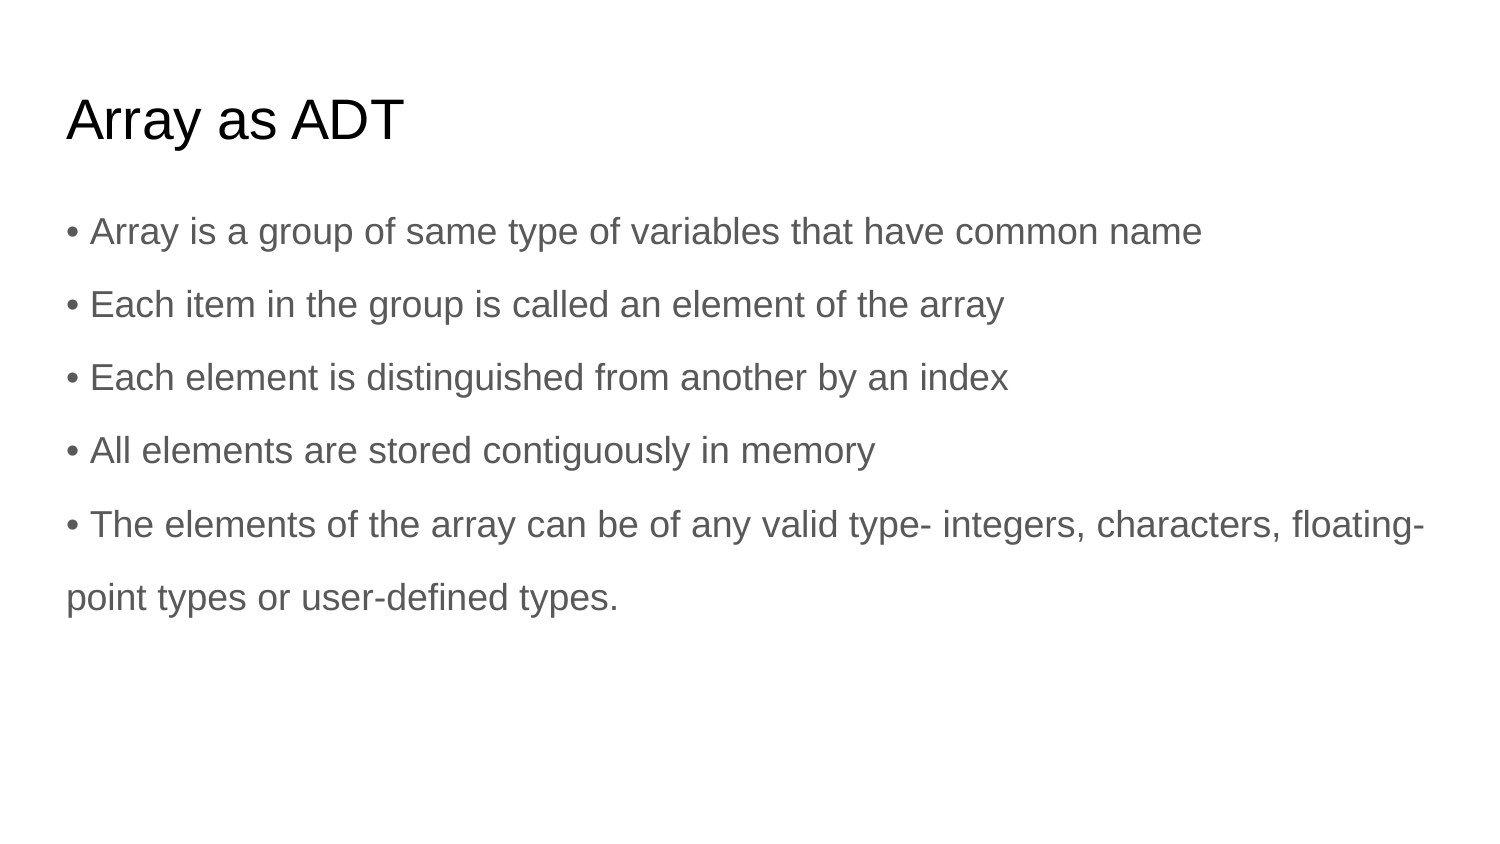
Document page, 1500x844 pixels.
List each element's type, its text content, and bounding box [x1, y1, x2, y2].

title Array as ADT [51, 72, 1449, 167]
list • Array is a group of same type of variables that have common name • Each item in the group is called an element of the array • Each element is distinguished from another by an index • All elements are stored contiguously in memory • The elements of the array can be of any valid type- integers, characters, floating- point types or user-defined types. [51, 189, 1449, 750]
